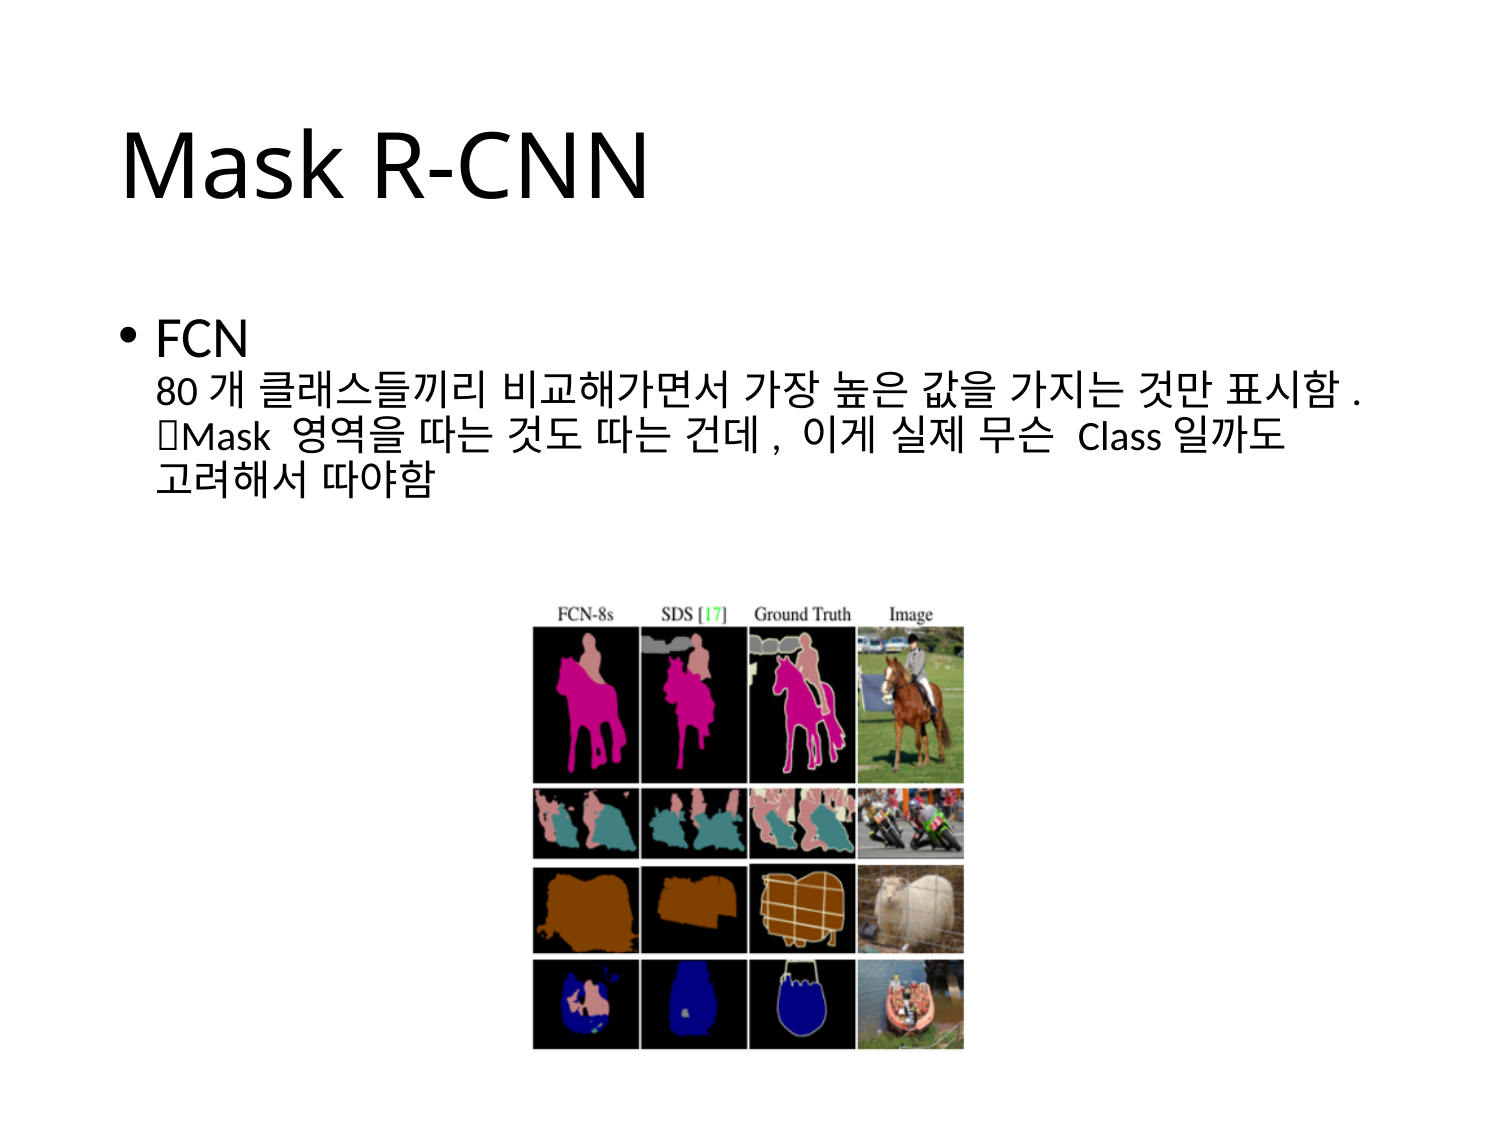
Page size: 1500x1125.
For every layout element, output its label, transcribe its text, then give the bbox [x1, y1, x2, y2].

picture [523, 593, 977, 1066]
list FCN 80개 클래스들끼리 비교해가면서 가장 높은 값을 가지는 것만 표시함. Mask 영역을 따는 것도 따는 건데, 이게 실제 무슨 Class일까도 고려해서 따야함 [103, 299, 1397, 1014]
title Mask R-CNN [103, 59, 1397, 278]
